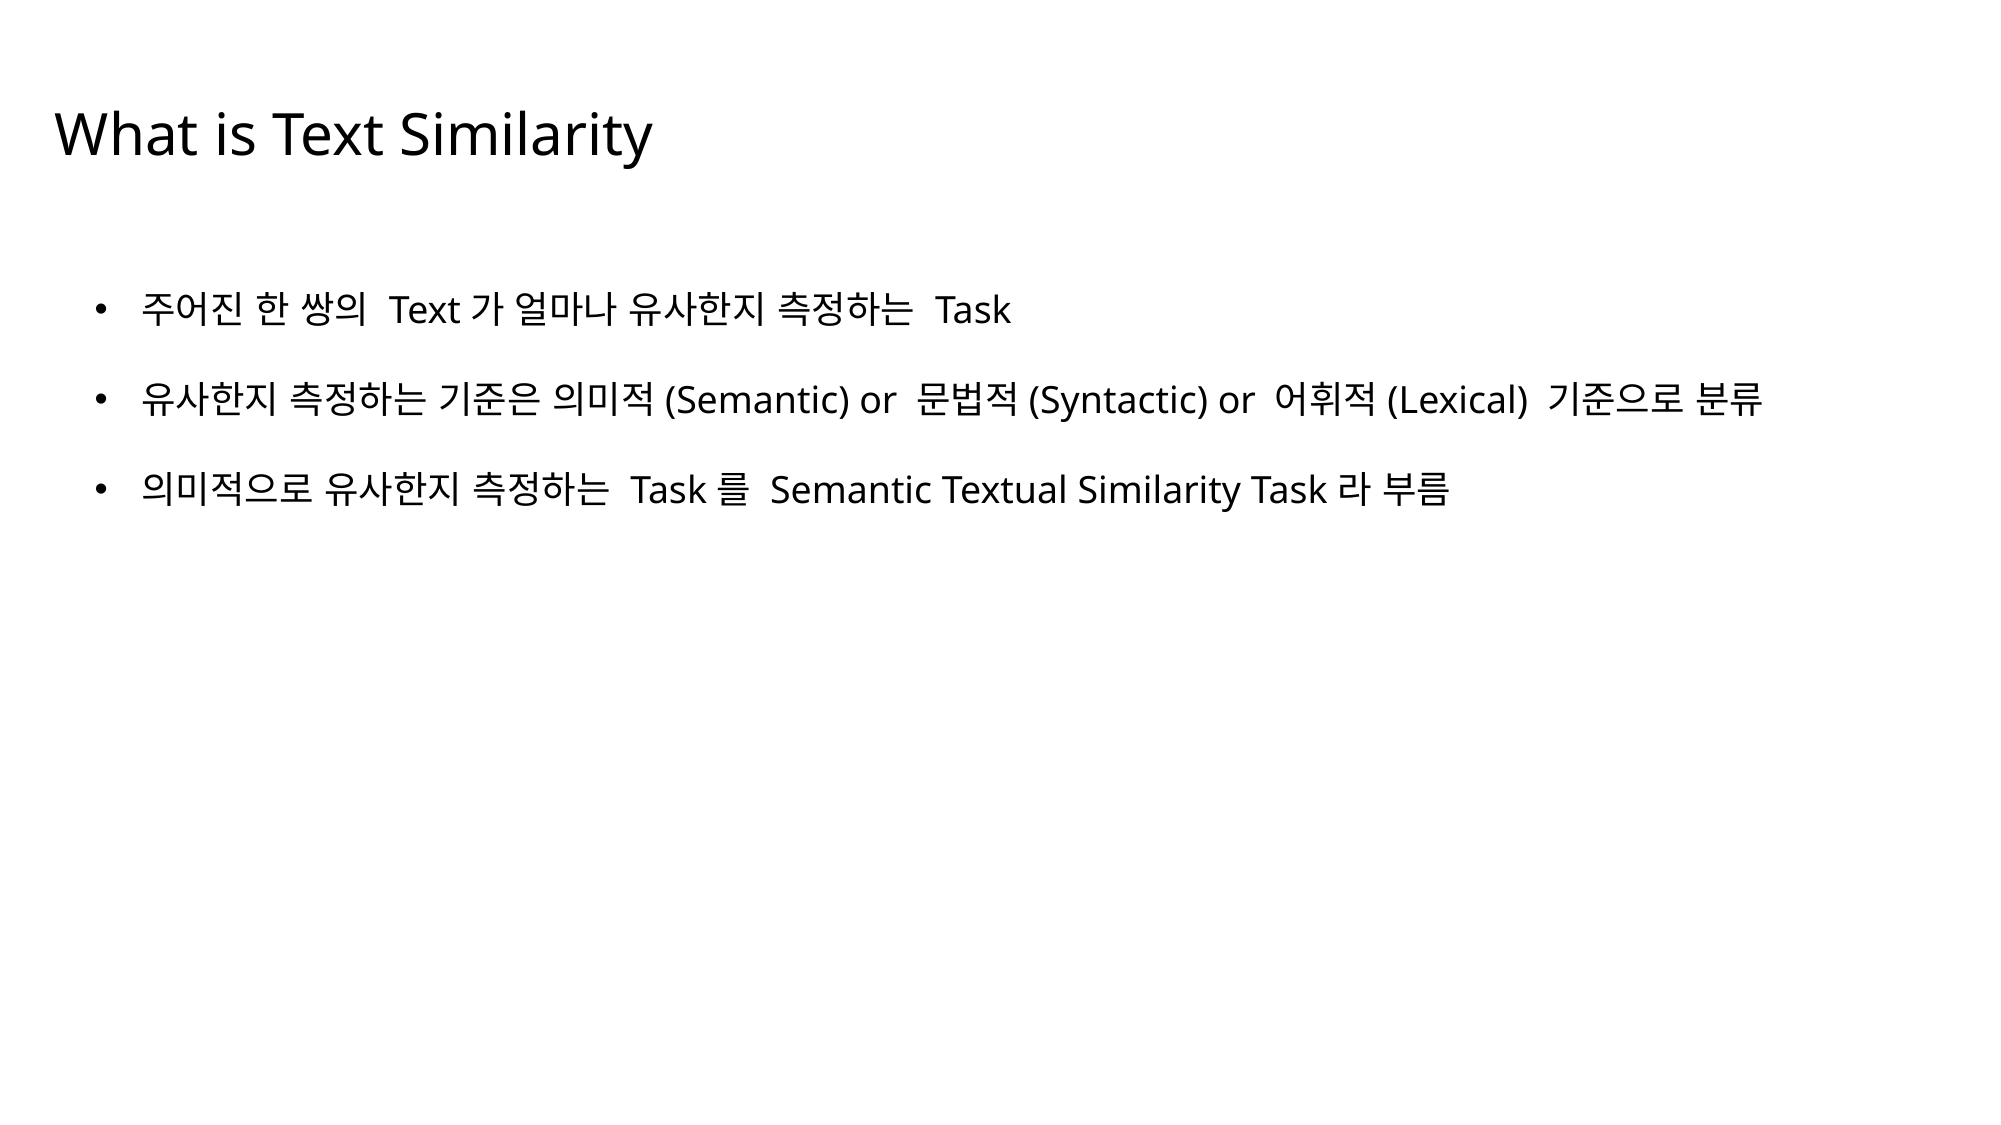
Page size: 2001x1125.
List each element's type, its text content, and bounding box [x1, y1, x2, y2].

text_box What is Text Similarity [40, 89, 669, 175]
text_box 주어진 한 쌍의 Text가 얼마나 유사한지 측정하는 Task 유사한지 측정하는 기준은 의미적(Semantic) or 문법적(Syntactic) or 어휘적(Lexical) 기준으로 분류 의미적으로 유사한지 측정하는 Task를 Semantic Textual Similarity Task라 부름 [79, 233, 1780, 609]
